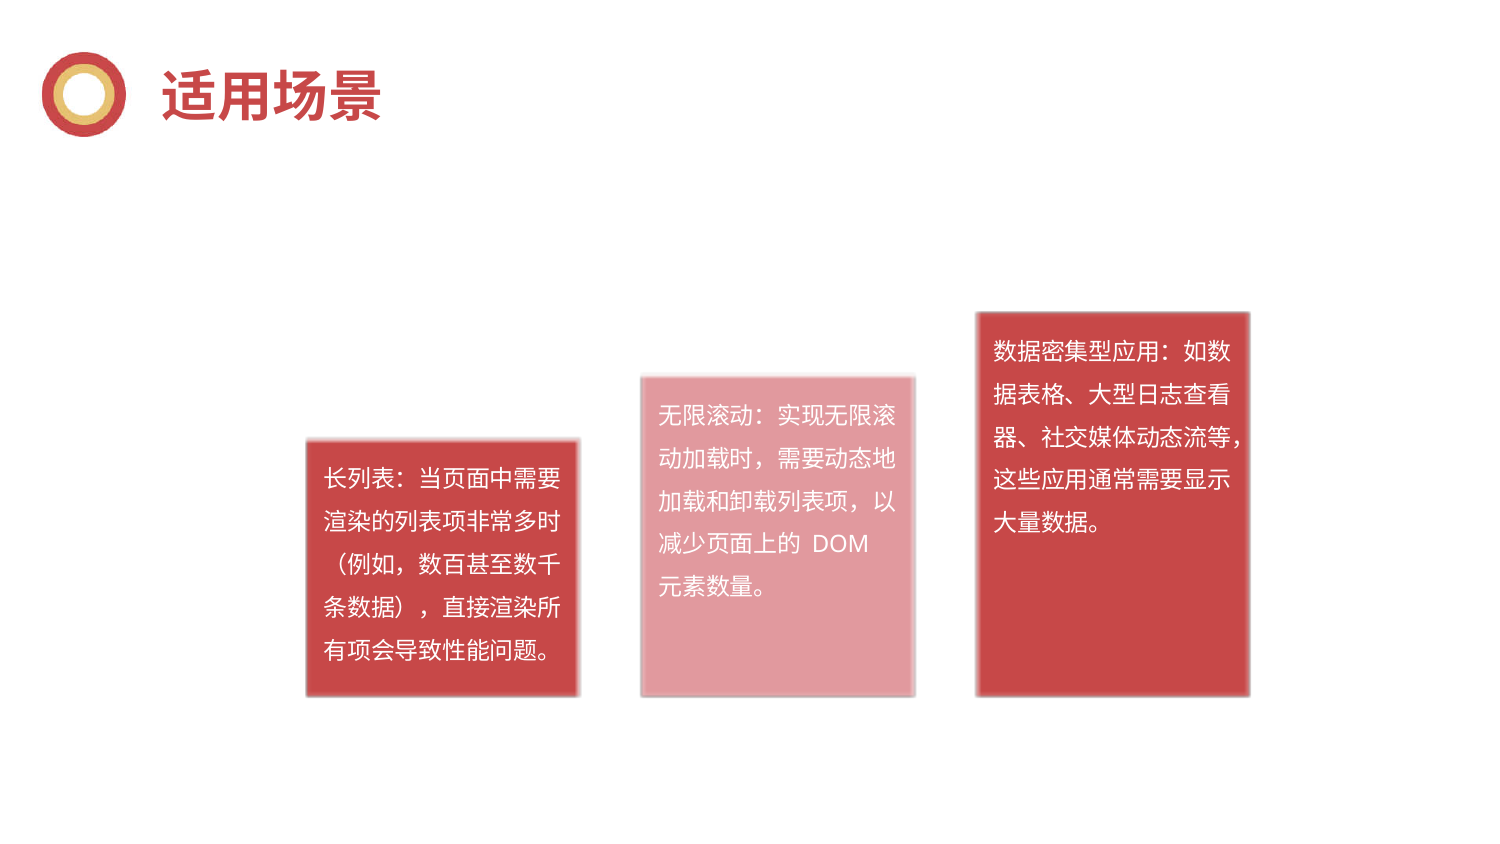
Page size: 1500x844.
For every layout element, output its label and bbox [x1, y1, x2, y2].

picture [209, 192, 1350, 740]
picture [0, 0, 1500, 190]
